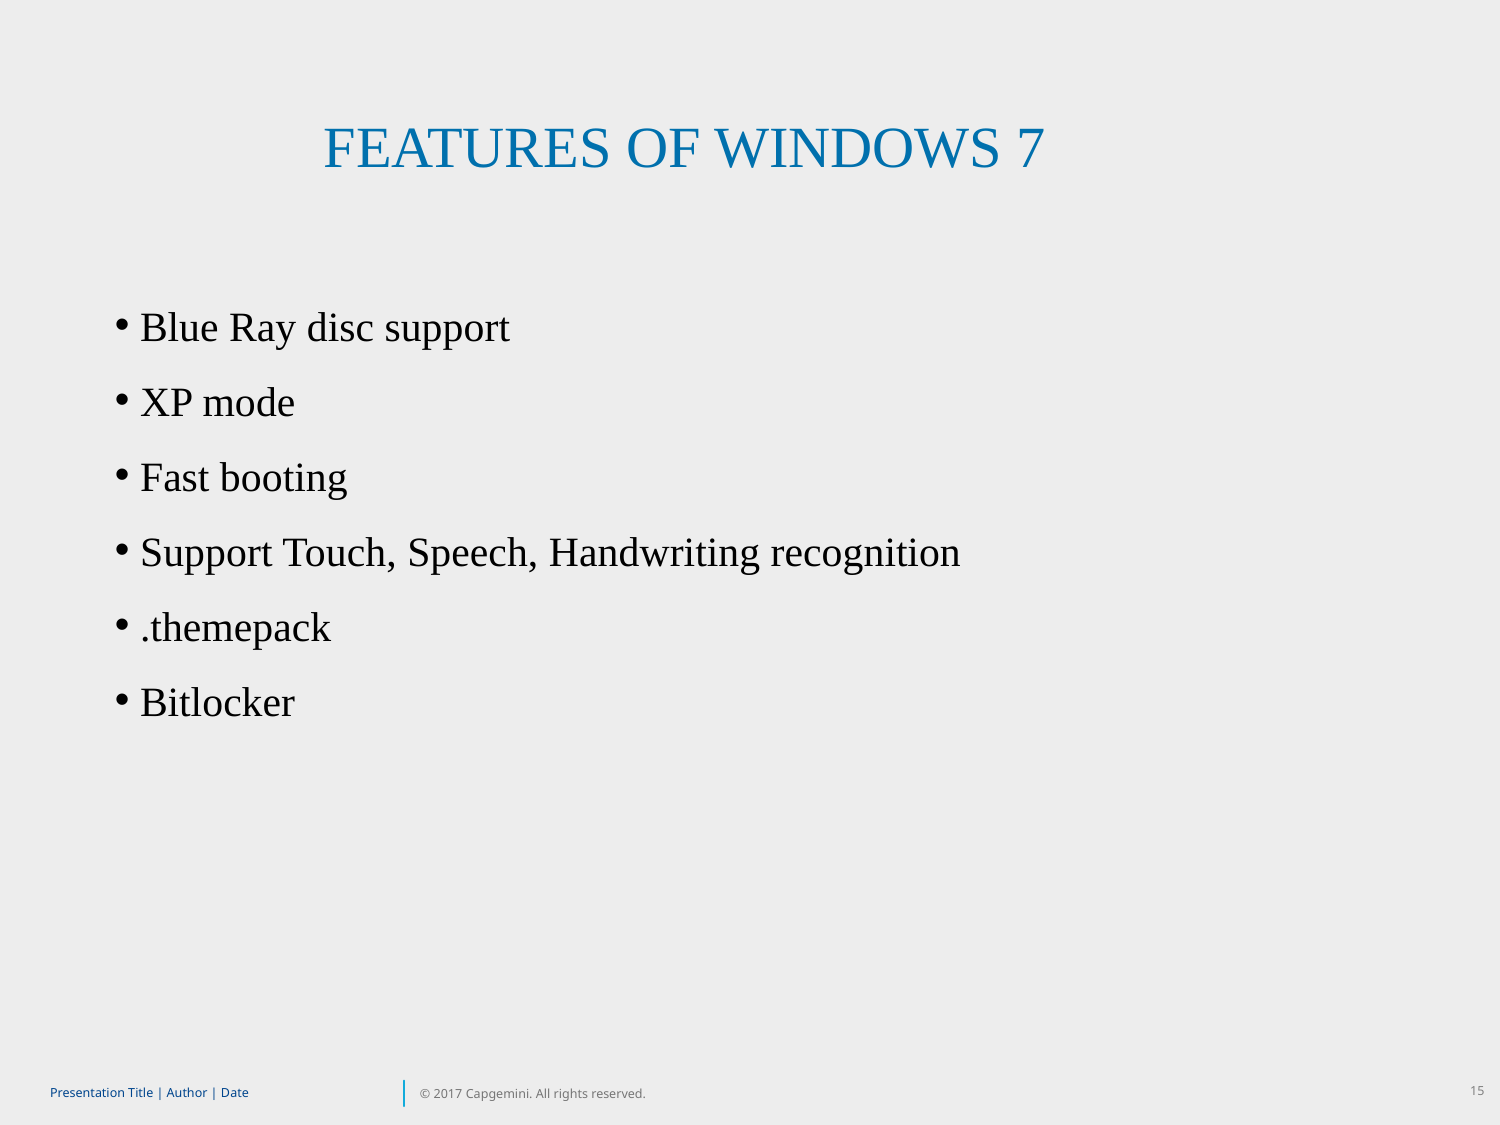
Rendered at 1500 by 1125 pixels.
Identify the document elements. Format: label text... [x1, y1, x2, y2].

text_box FEATURES OF WINDOWS 7 [88, 101, 1282, 187]
text_box Blue Ray disc support XP mode Fast booting Support Touch, Speech, Handwriting recognition .themepack Bitlocker [100, 267, 1353, 732]
